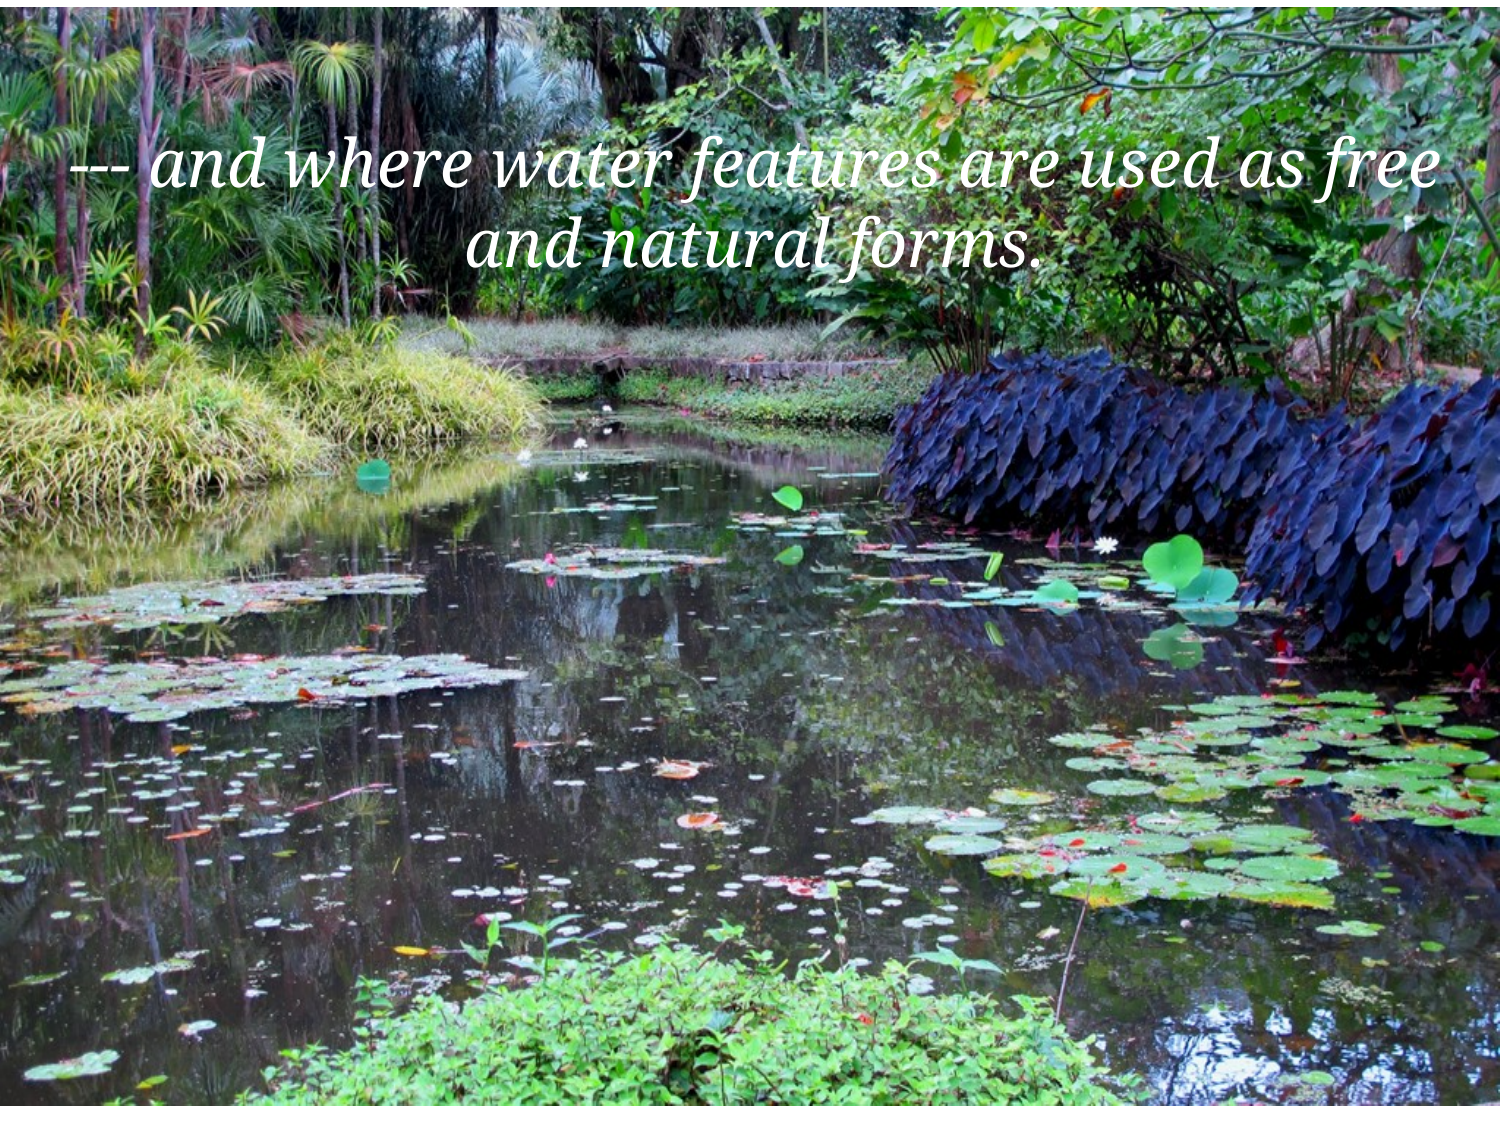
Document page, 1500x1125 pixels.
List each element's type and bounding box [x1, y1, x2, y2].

list [0, 6, 1500, 1107]
